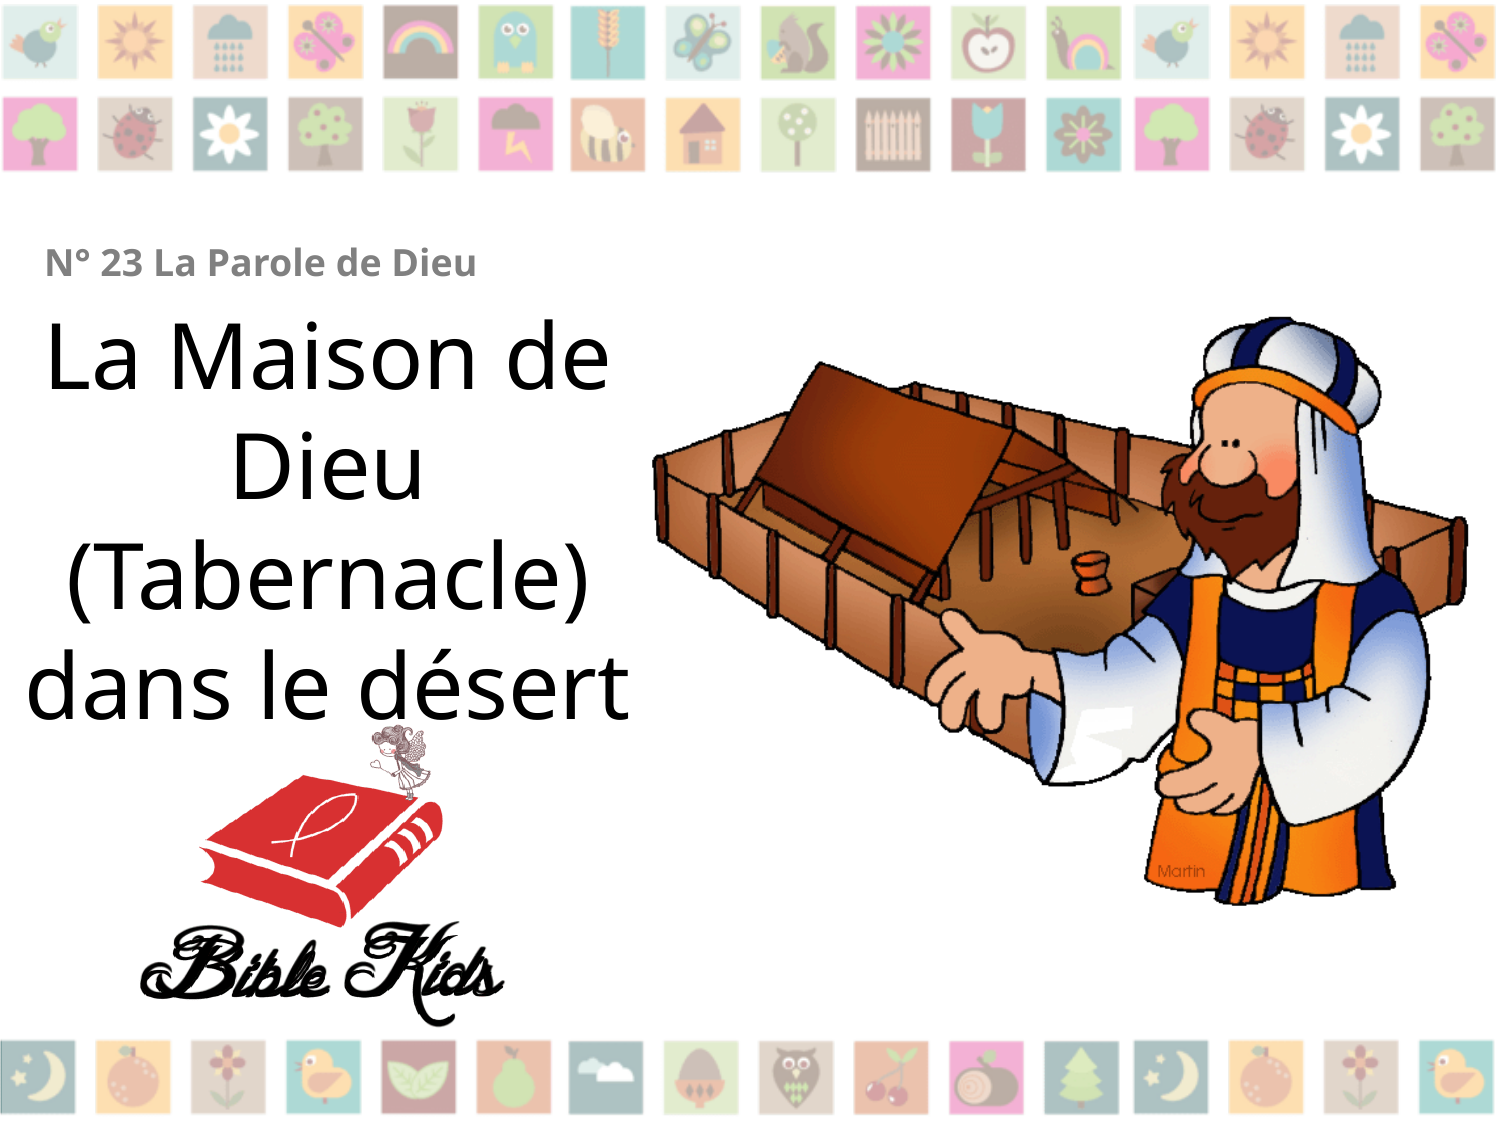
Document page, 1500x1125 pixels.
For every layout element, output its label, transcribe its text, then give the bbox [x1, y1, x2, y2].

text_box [0, 1028, 1500, 1118]
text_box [0, 3, 1500, 181]
picture [634, 300, 1484, 923]
text_box La Maison de Dieu (Tabernacle) dans le désert [5, 290, 651, 746]
text_box N° 23 La Parole de Dieu [29, 231, 514, 290]
picture [115, 692, 542, 1056]
